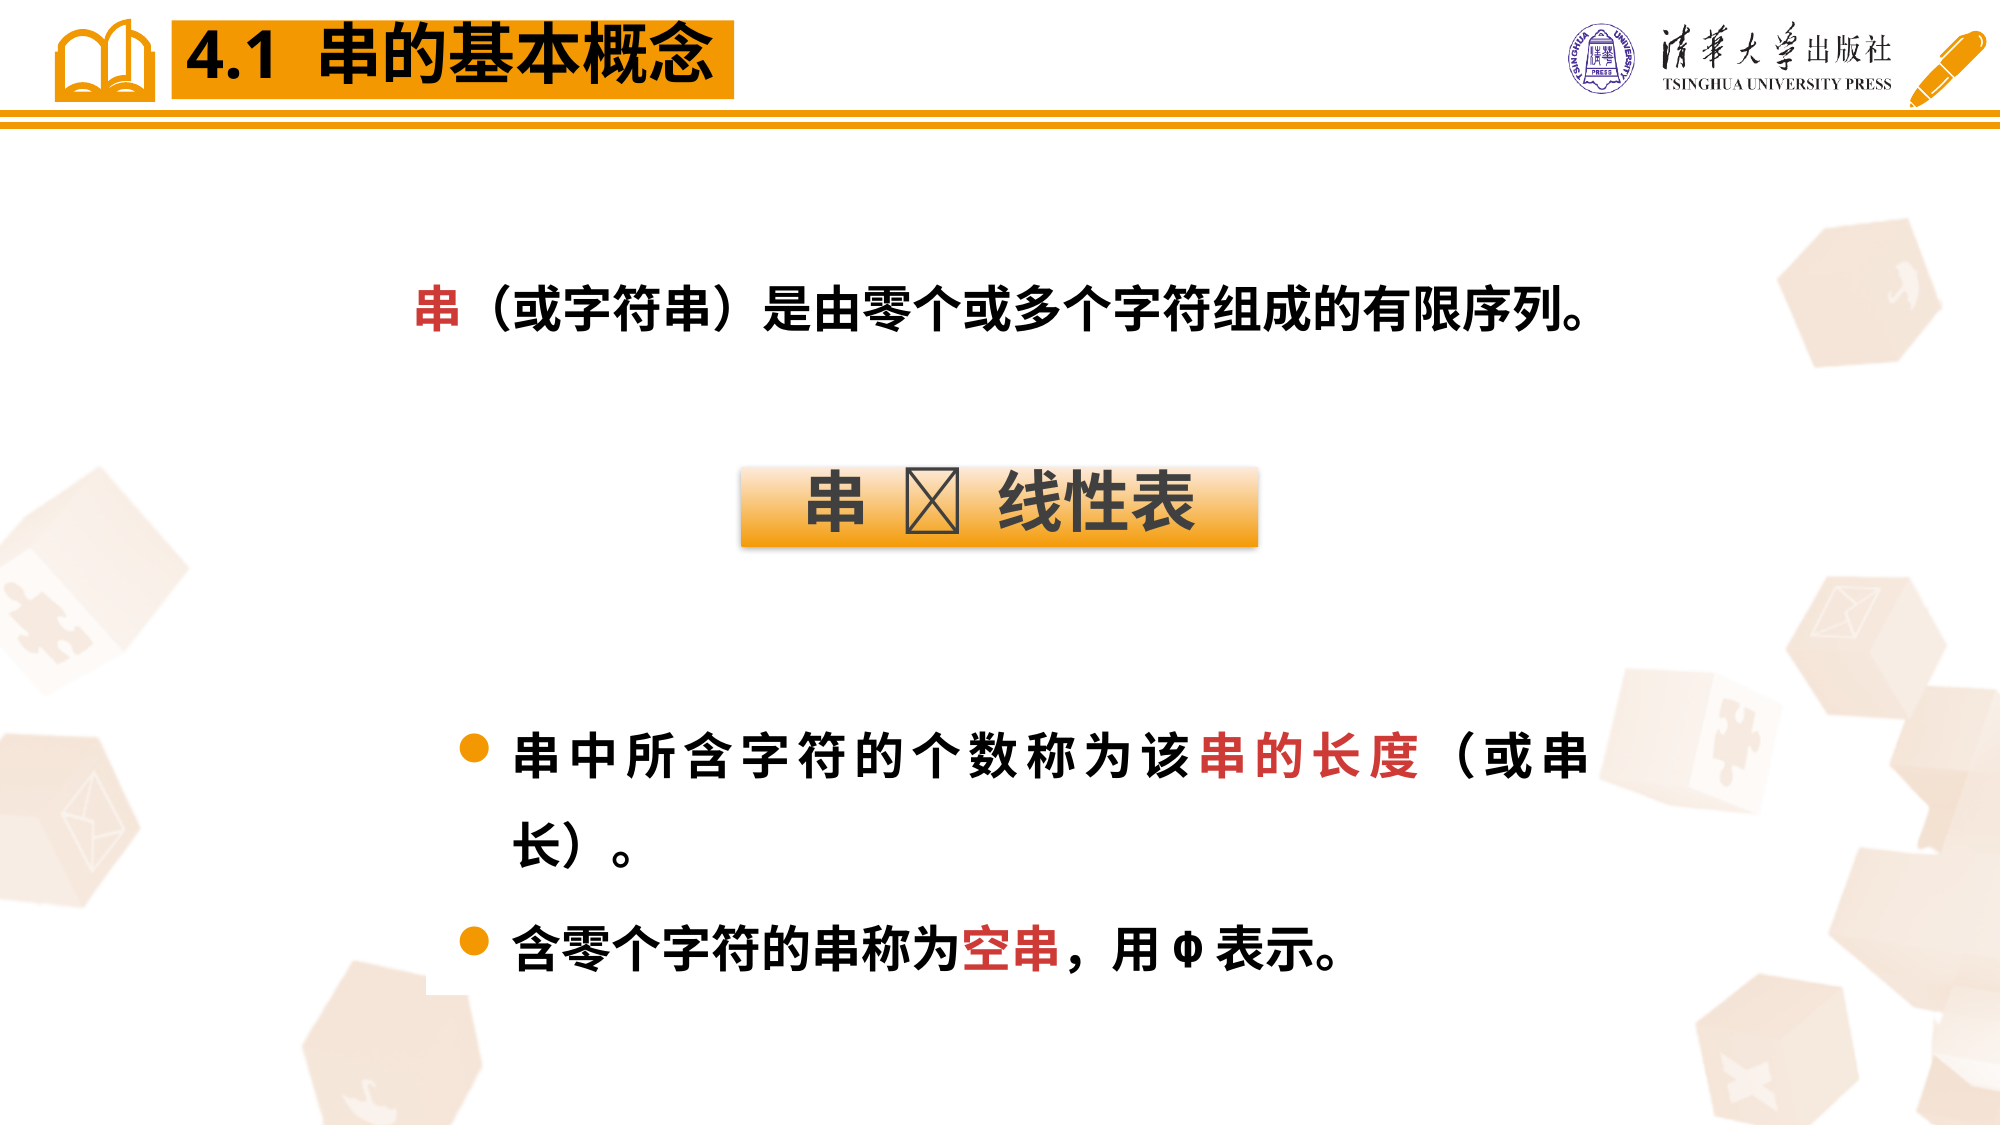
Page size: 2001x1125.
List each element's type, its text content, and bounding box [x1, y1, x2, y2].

picture [1936, 78, 1948, 90]
picture [1531, 0, 1973, 149]
text_box 串  线性表 [741, 467, 1259, 547]
text_box 串中所含字符的个数称为该串的长度（或串长）。 含零个字符的串称为空串，用Ф表示。 [424, 675, 1420, 997]
text_box 串（或字符串）是由零个或多个字符组成的有限序列。 [397, 264, 1616, 346]
picture [1425, 369, 2000, 1074]
text_box 4.1 串的基本概念 [171, 20, 735, 100]
